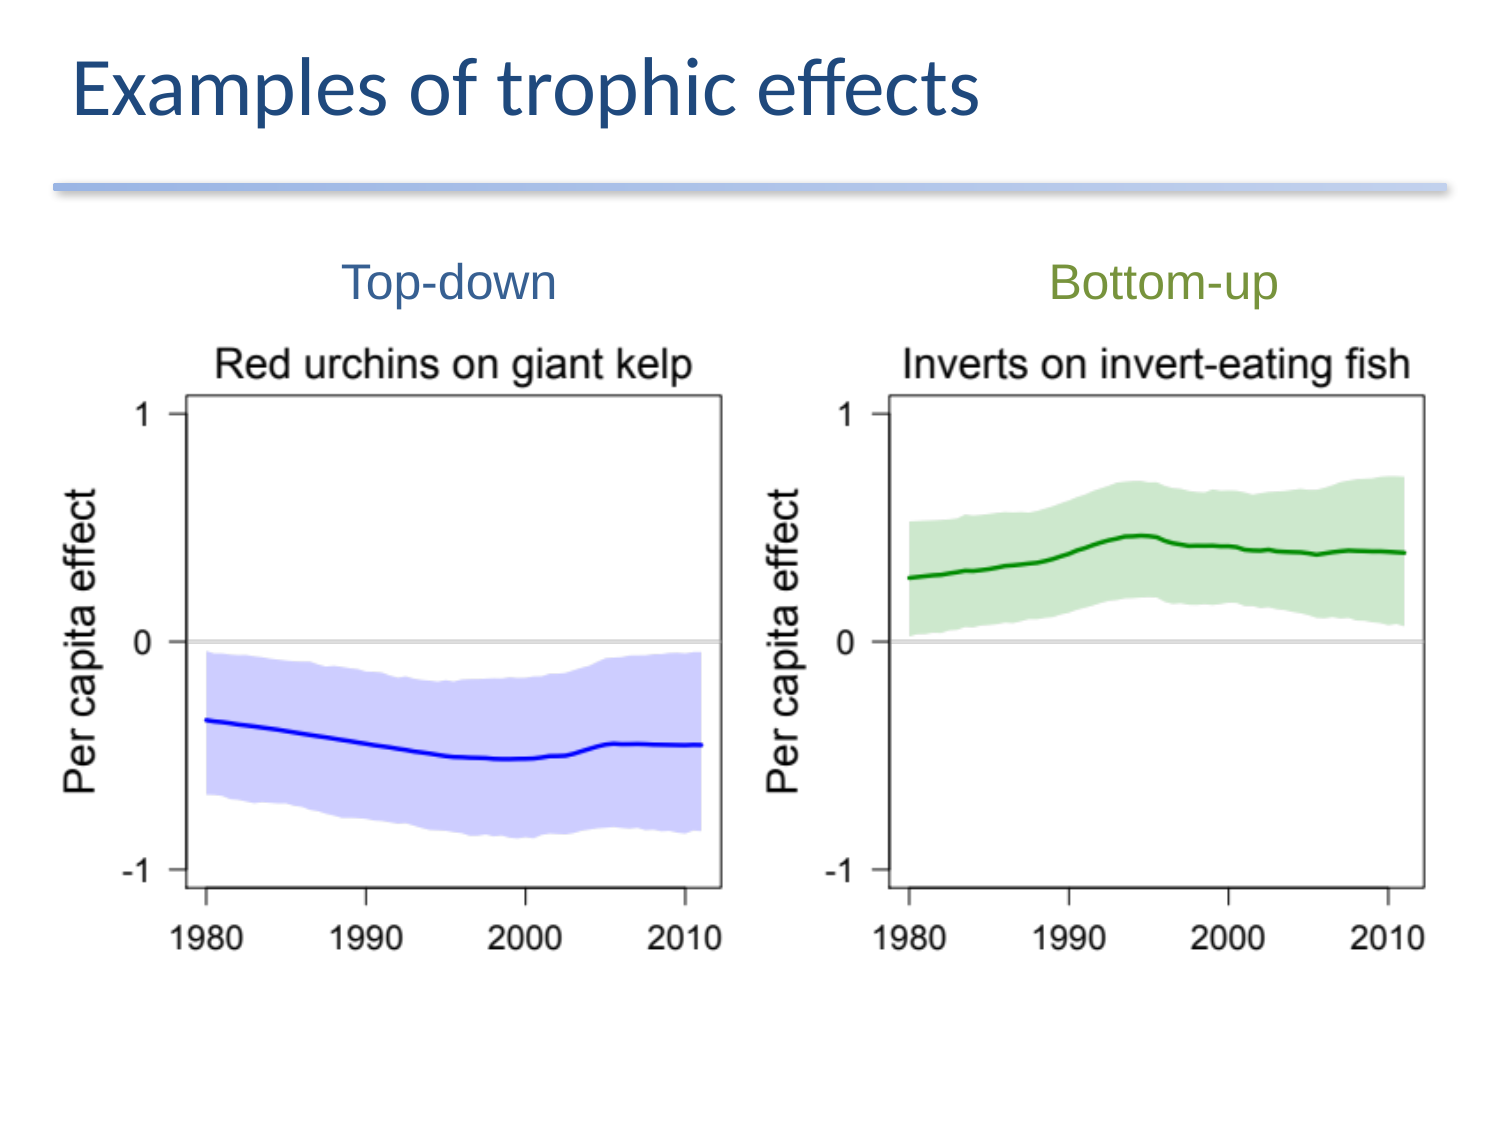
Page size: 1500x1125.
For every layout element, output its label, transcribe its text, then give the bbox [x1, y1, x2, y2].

picture [754, 344, 1430, 1021]
text_box Top-down [325, 241, 573, 317]
picture [50, 344, 727, 1021]
title Examples of trophic effects [0, 0, 1500, 165]
text_box Bottom-up [1033, 241, 1295, 317]
